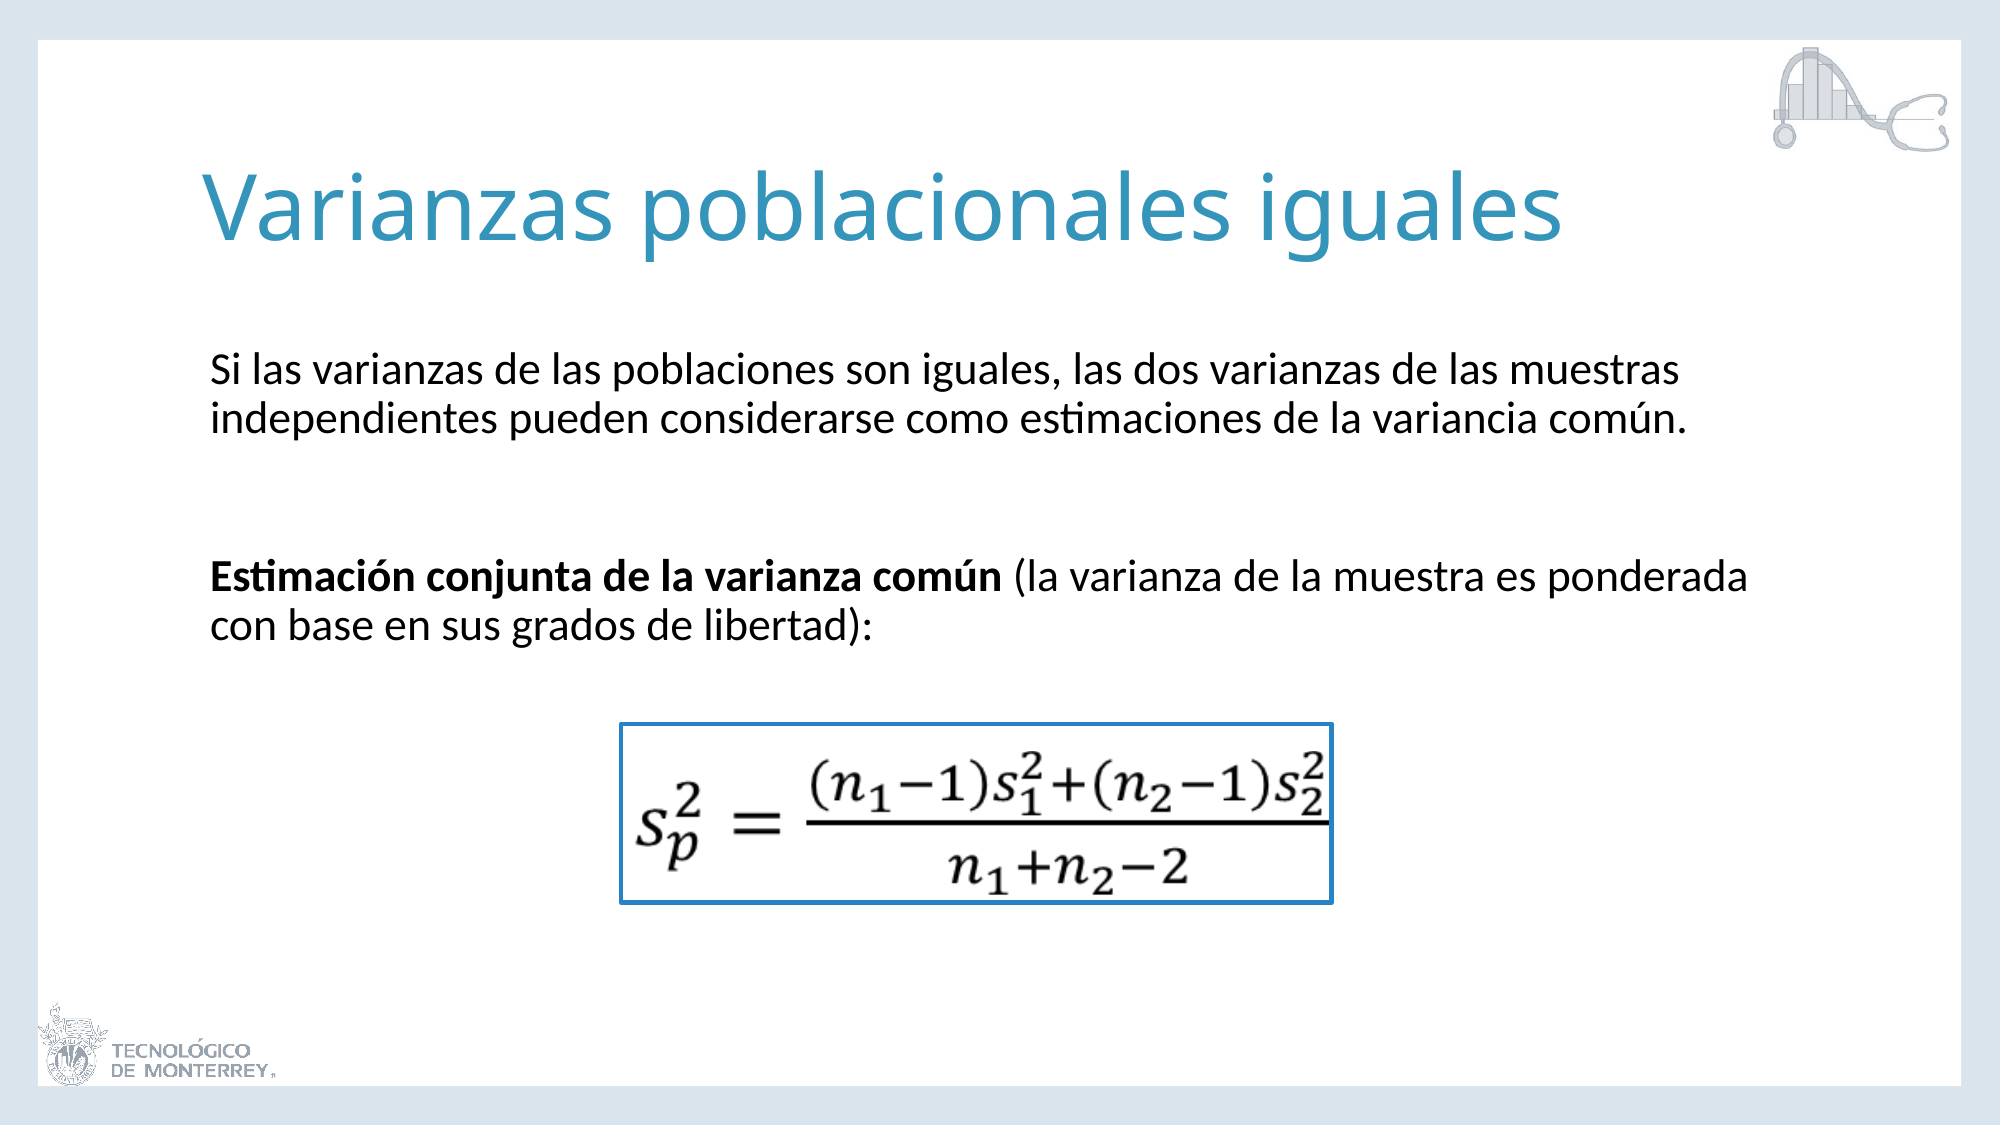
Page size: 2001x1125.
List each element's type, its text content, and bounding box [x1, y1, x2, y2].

title Varianzas poblacionales iguales [187, 99, 1808, 323]
picture [623, 725, 1330, 901]
list Si las varianzas de las poblaciones son iguales, las dos varianzas de las muestras independientes pueden considerarse como estimaciones de la variancia común. Estimación conjunta de la varianza común (la varianza de la muestra es ponderada con base en sus grados de libertad): [187, 337, 1808, 1000]
